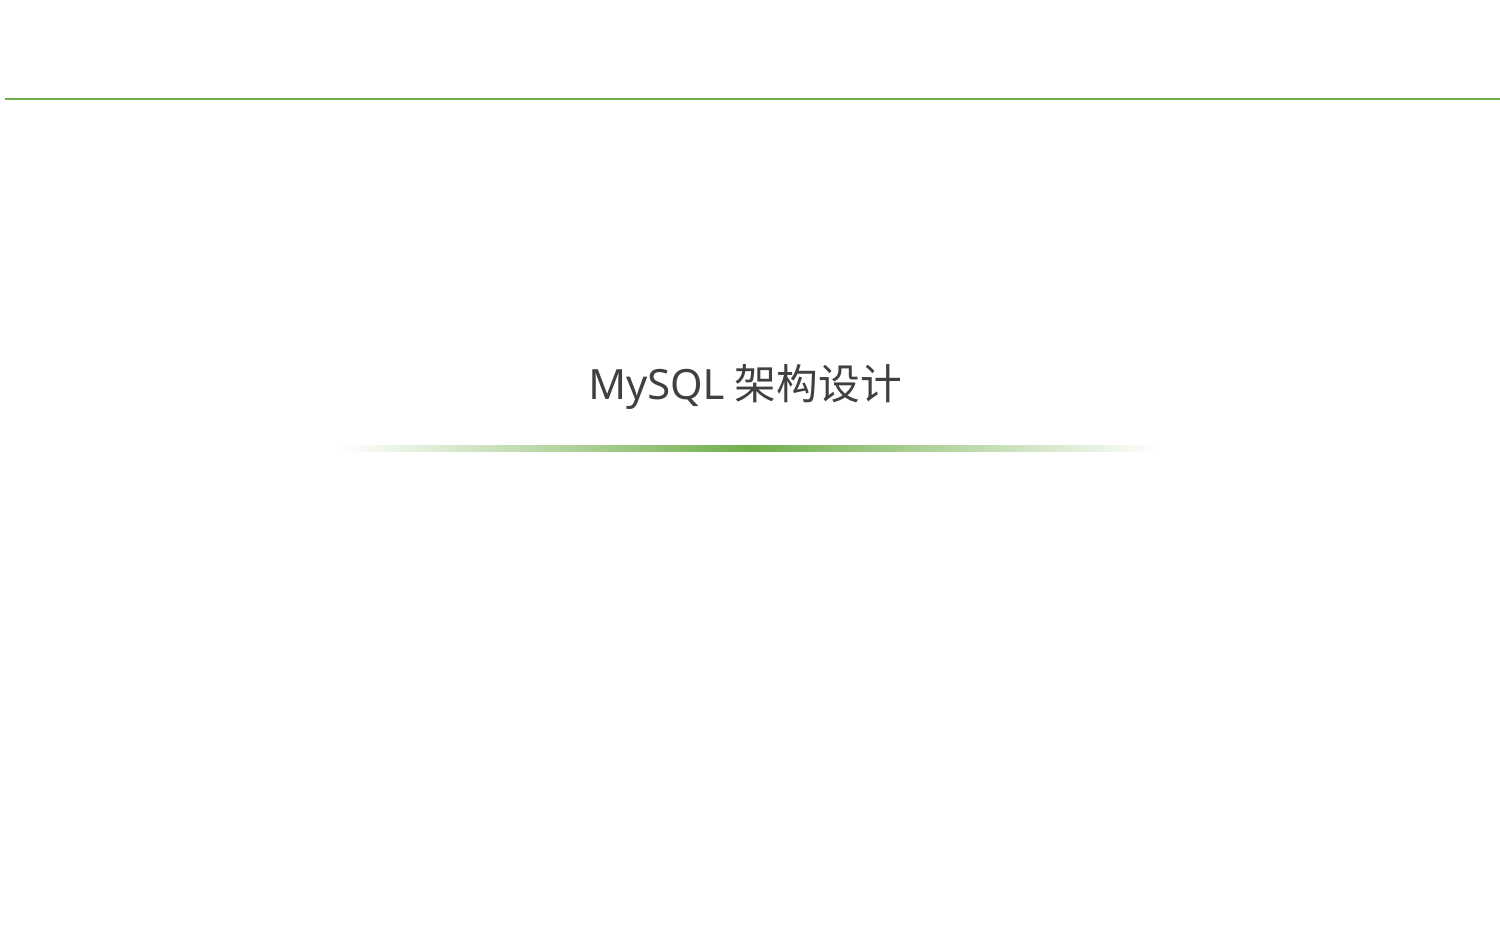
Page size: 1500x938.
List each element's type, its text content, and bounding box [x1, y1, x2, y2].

text_box [339, 443, 1161, 454]
list MySQL架构设计 [336, 350, 1154, 430]
